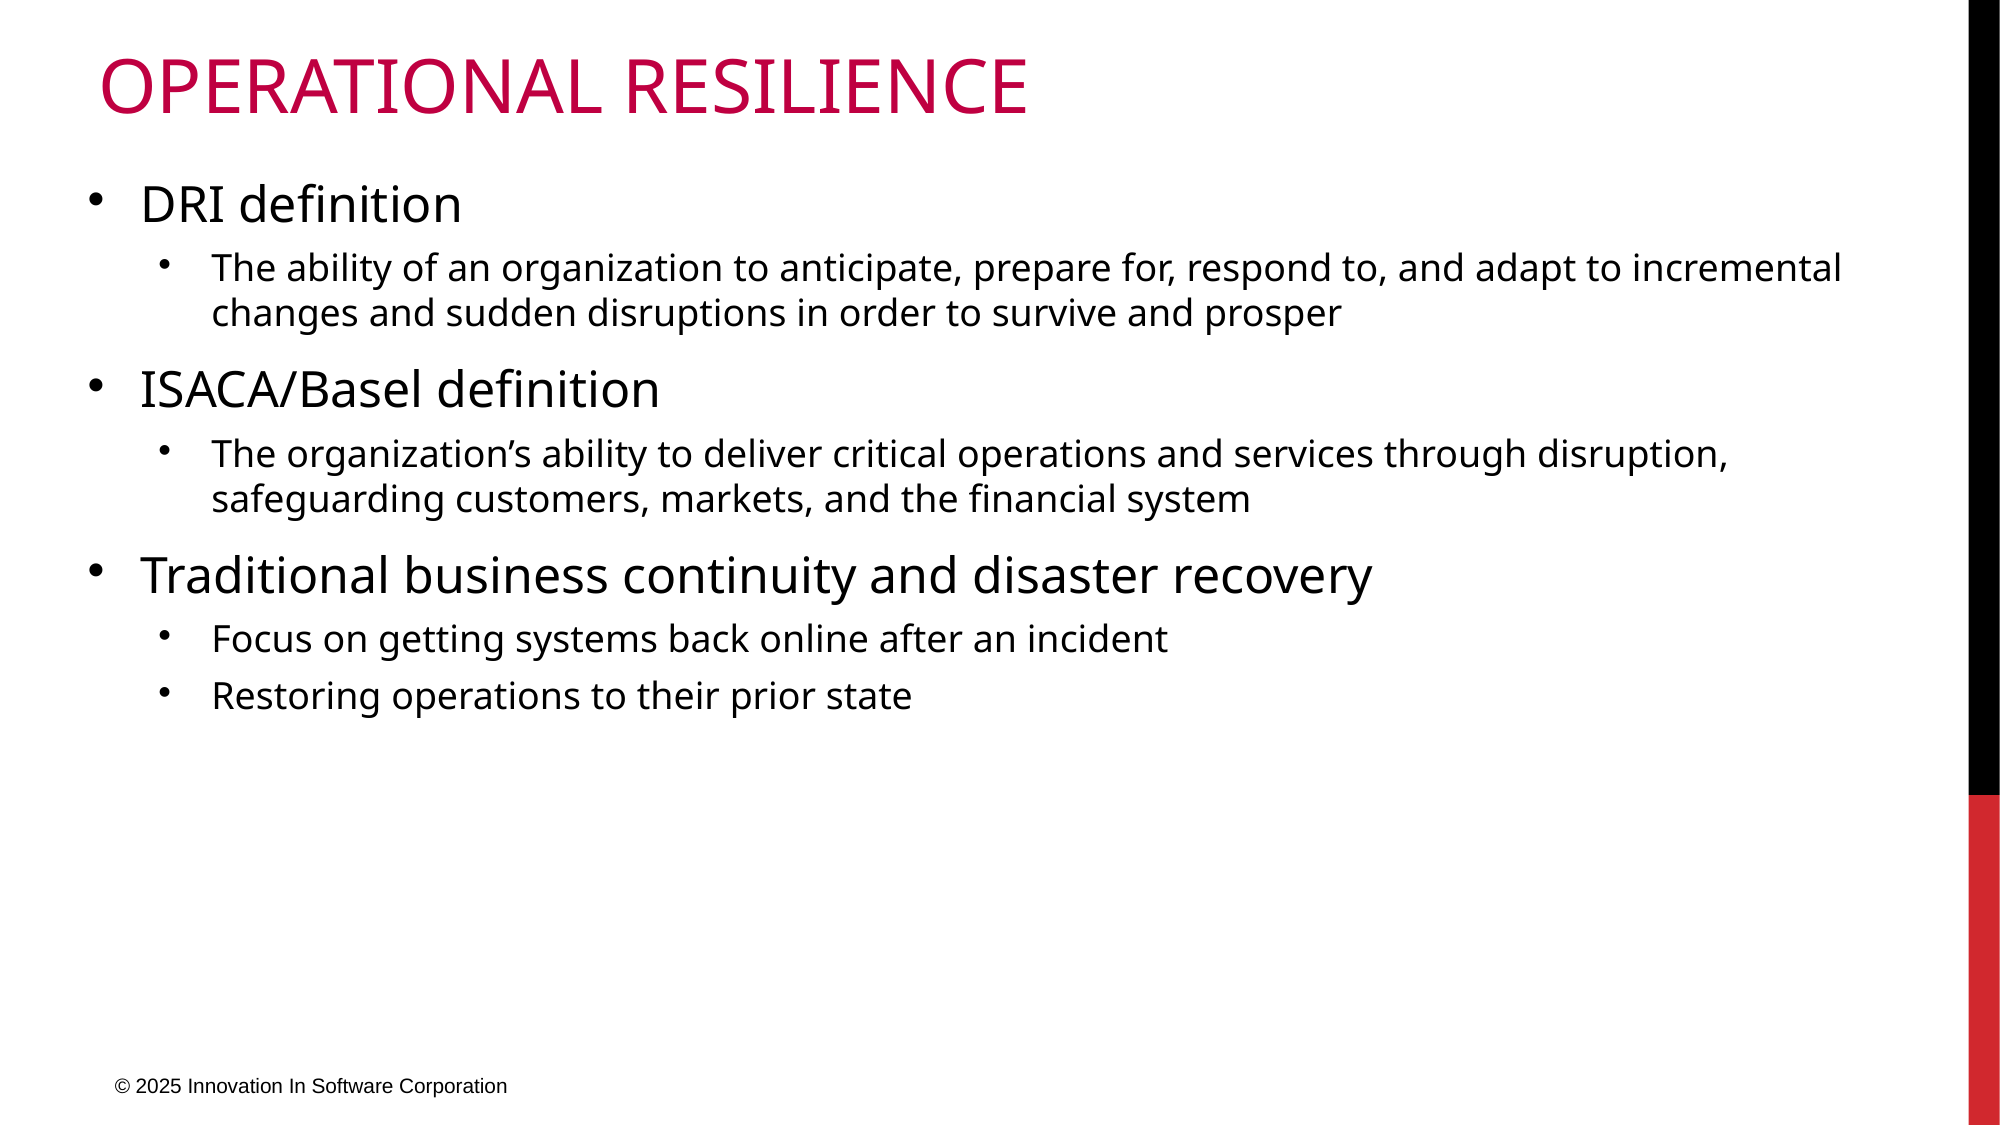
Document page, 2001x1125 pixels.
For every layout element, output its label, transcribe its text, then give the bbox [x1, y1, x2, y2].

title Operational Resilience [98, 0, 1923, 186]
footer © 2025 Innovation In Software Corporation [99, 1065, 850, 1112]
list DRI definition The ability of an organization to anticipate, prepare for, respond to, and adapt to incremental changes and sudden disruptions in order to survive and prosper ISACA/Basel definition The organization’s ability to deliver critical operations and services through disruption, safeguarding customers, markets, and the financial system Traditional business continuity and disaster recovery Focus on getting systems back online after an incident Restoring operations to their prior state [69, 172, 1874, 1001]
